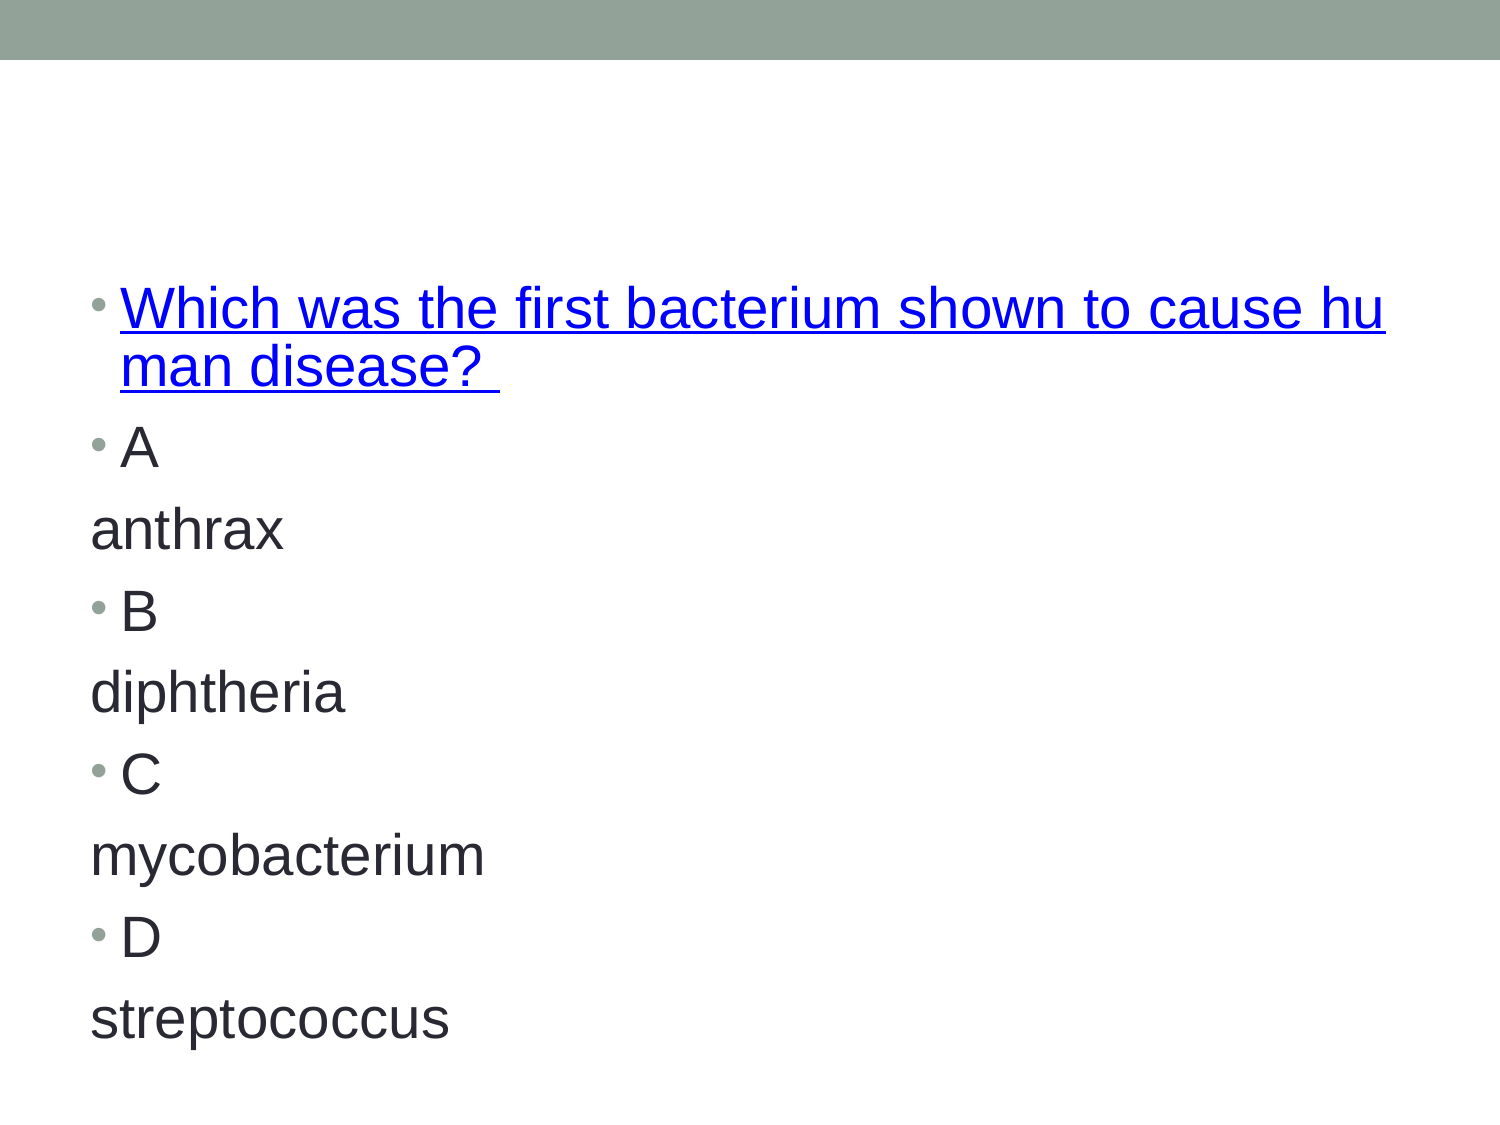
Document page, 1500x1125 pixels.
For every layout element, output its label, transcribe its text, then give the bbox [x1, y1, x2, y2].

list Which was the first bacterium shown to cause human disease? A anthrax B diphtheria C mycobacterium D streptococcus [75, 262, 1425, 1063]
